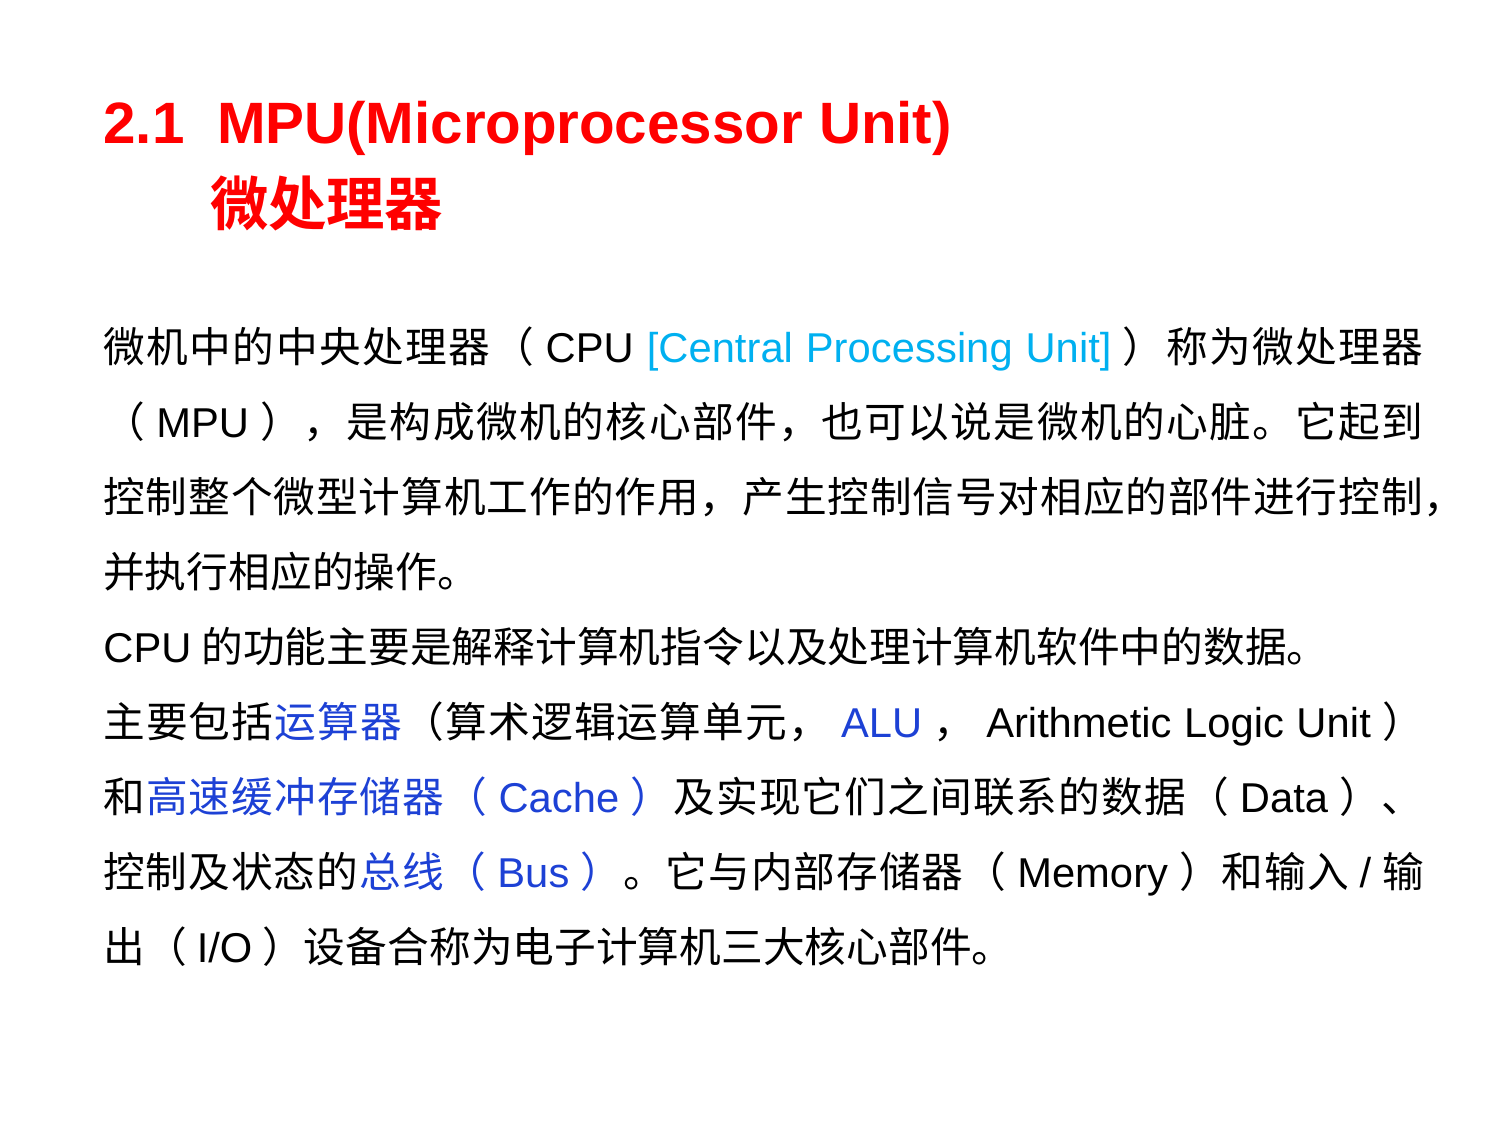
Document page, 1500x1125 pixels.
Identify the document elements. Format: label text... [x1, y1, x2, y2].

list 2.1 MPU(Microprocessor Unit) 微处理器 微机中的中央处理器（CPU [Central Processing Unit]）称为微处理器（MPU），是构成微机的核心部件，也可以说是微机的心脏。它起到控制整个微型计算机工作的作用，产生控制信号对相应的部件进行控制，并执行相应的操作。 CPU的功能主要是解释计算机指令以及处理计算机软件中的数据。 主要包括运算器（算术逻辑运算单元，ALU，Arithmetic Logic Unit）和高速缓冲存储器（Cache）及实现它们之间联系的数据（Data）、控制及状态的总线（Bus）。它与内部存储器（Memory）和输入/输出（I/O）设备合称为电子计算机三大核心部件。 [88, 77, 1439, 1013]
